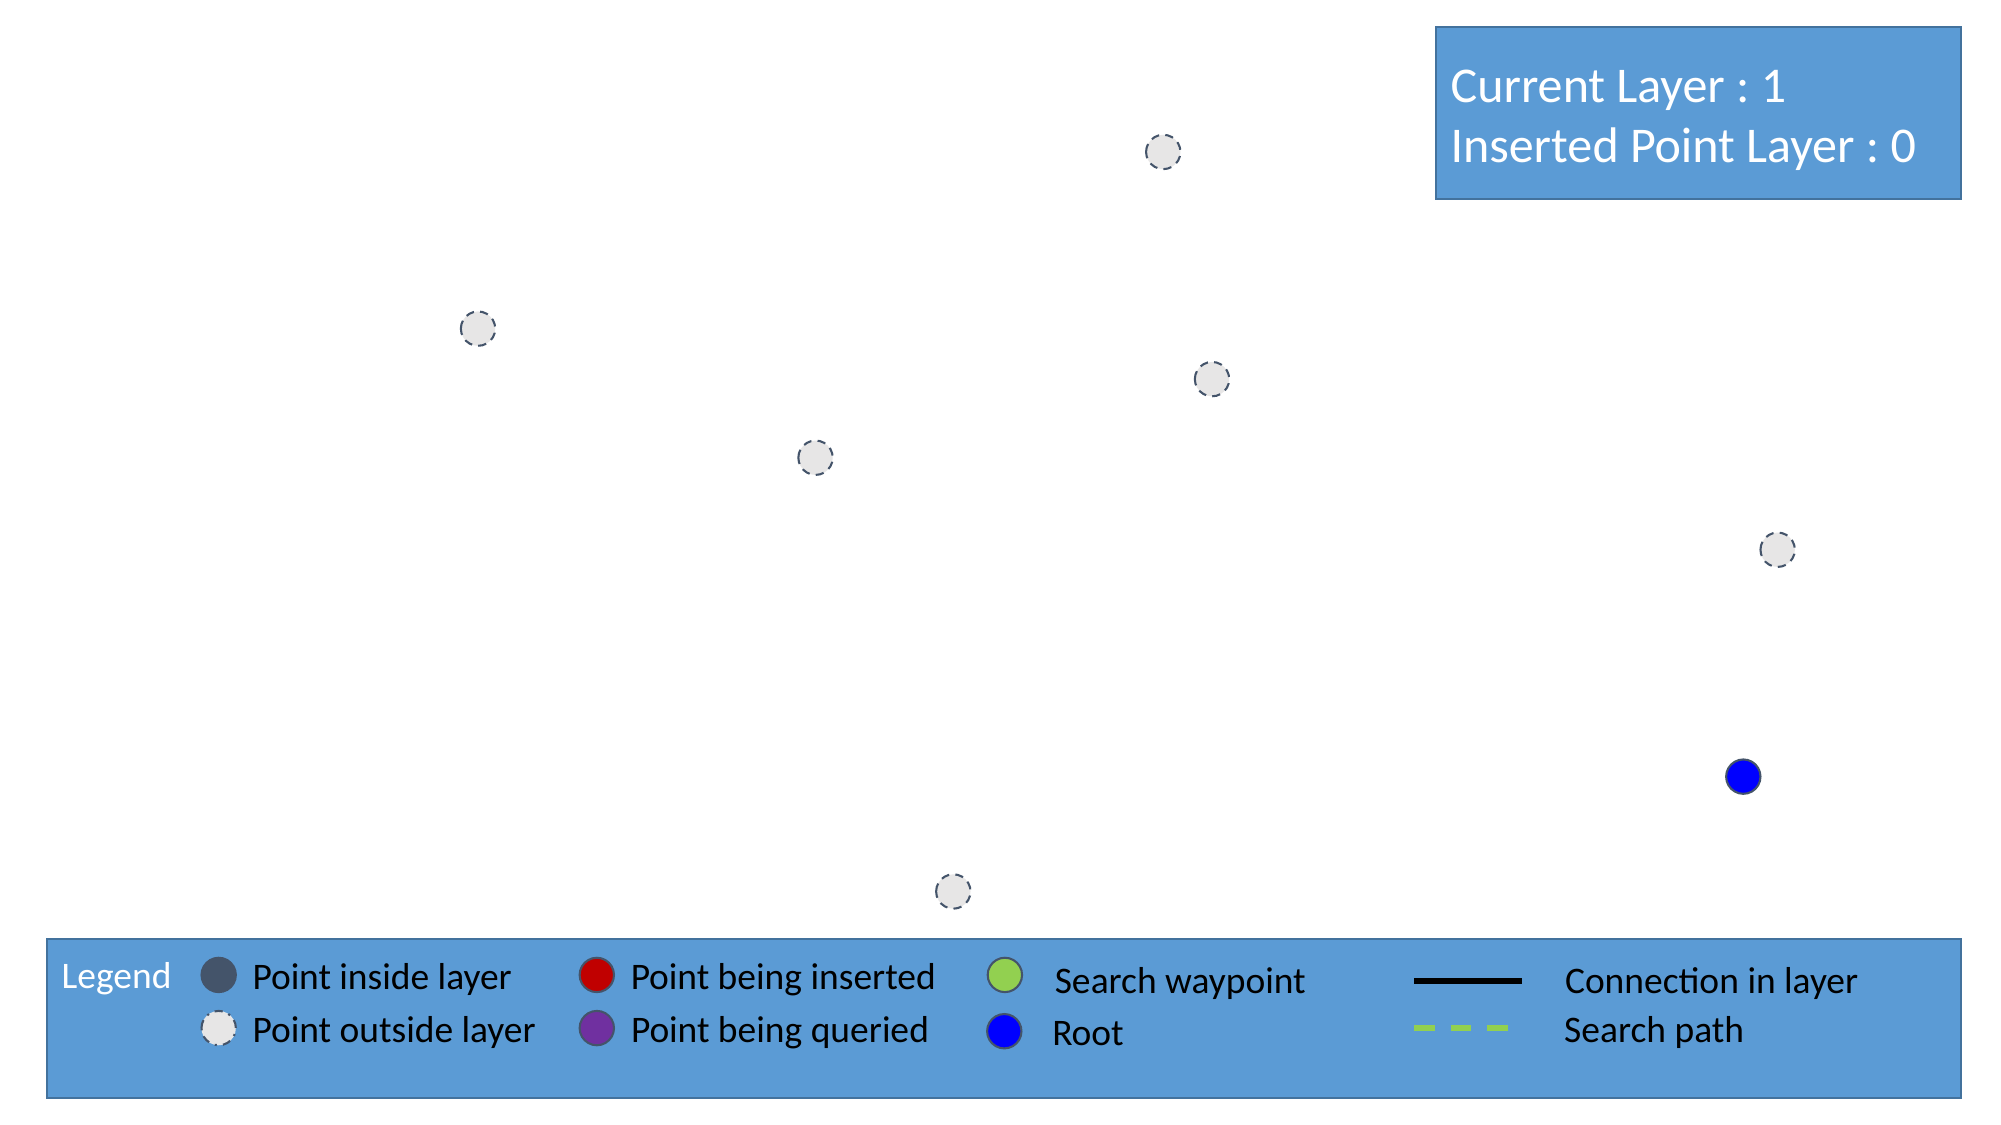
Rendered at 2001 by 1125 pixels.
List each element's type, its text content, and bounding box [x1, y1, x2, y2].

text_box Point being queried [616, 997, 945, 1058]
text_box Legend [46, 938, 1962, 1099]
text_box [986, 1012, 1023, 1050]
text_box [459, 310, 496, 347]
text_box Point being inserted [616, 944, 952, 1005]
text_box [1193, 361, 1230, 398]
text_box Root [1037, 1000, 1139, 1061]
text_box [1725, 758, 1762, 795]
text_box Search path [1549, 997, 1760, 1058]
text_box [200, 956, 237, 994]
text_box [578, 956, 616, 994]
text_box Point inside layer [237, 944, 527, 997]
text_box [578, 1009, 616, 1047]
text_box [935, 873, 972, 910]
text_box [1759, 531, 1796, 568]
text_box [200, 1009, 237, 1047]
text_box Current Layer : 1 Inserted Point Layer : 0 [1435, 26, 1962, 200]
text_box Connection in layer [1550, 948, 1874, 1009]
text_box [797, 439, 834, 476]
text_box [986, 956, 1024, 994]
text_box Point outside layer [237, 997, 551, 1058]
text_box Search waypoint [1040, 948, 1321, 1009]
text_box [1145, 133, 1182, 171]
